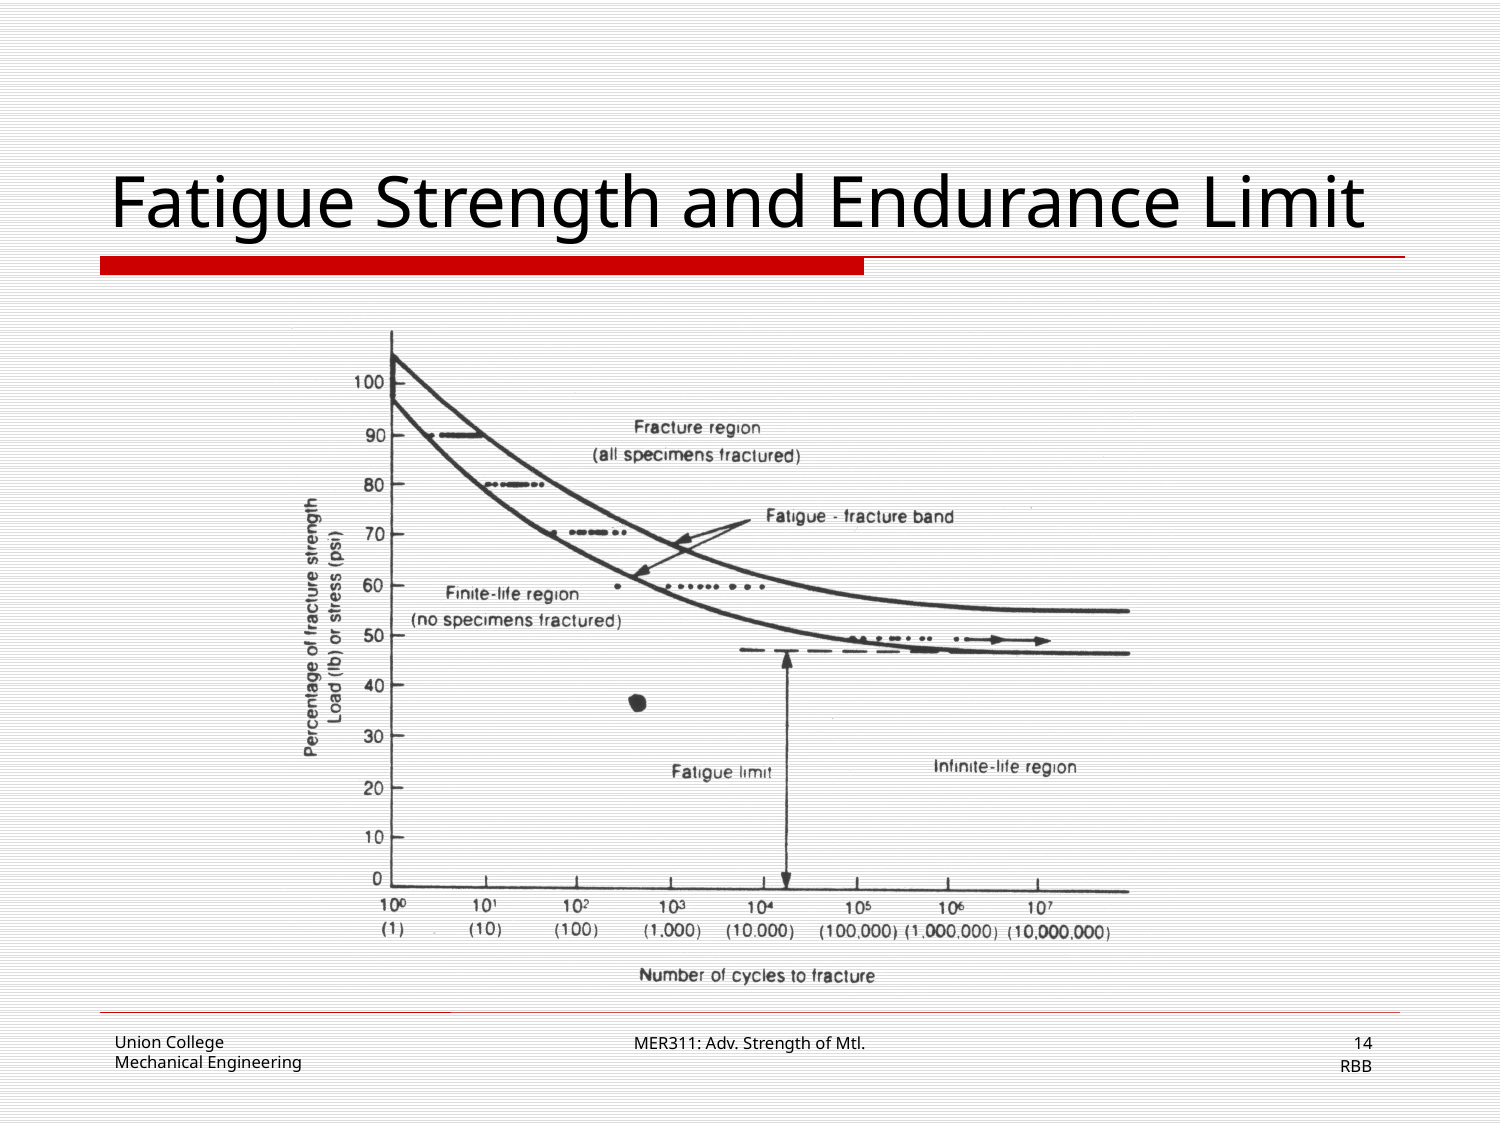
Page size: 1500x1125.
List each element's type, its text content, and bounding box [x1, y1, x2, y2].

footer MER311: Adv. Strength of Mtl. [512, 1024, 988, 1101]
title Fatigue Strength and Endurance Limit [93, 49, 1407, 250]
slide_number 14 RBB [1074, 1024, 1388, 1101]
picture [274, 299, 1176, 997]
